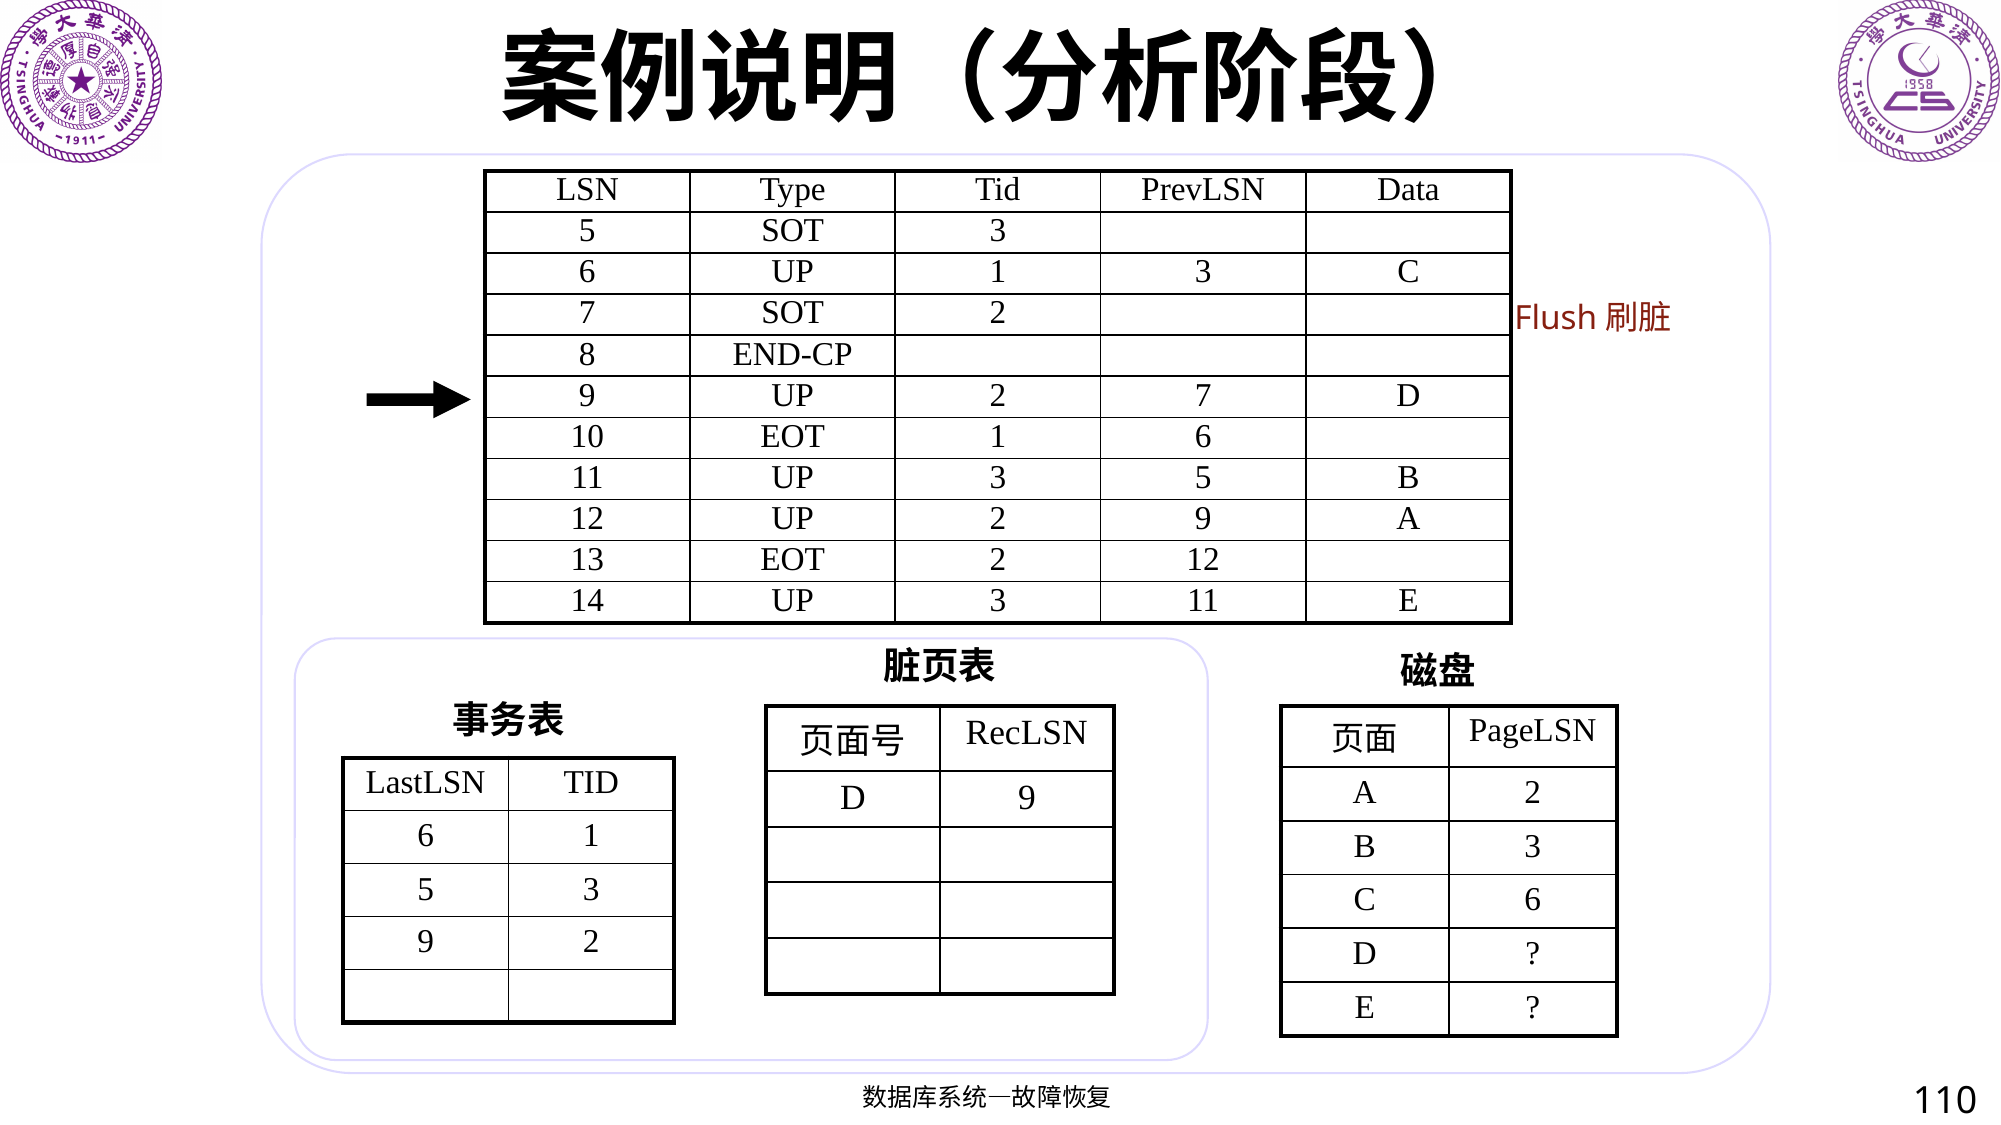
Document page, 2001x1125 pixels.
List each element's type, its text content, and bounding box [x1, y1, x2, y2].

table_cell 5 [487, 213, 689, 252]
table_cell 9 [345, 917, 508, 969]
table_cell 12 [487, 500, 689, 540]
table_header 页面号 [768, 708, 939, 770]
table_cell ? [1450, 929, 1615, 981]
table_cell [1307, 295, 1499, 334]
table_cell UP [691, 459, 894, 499]
text_box 脏页表 [868, 634, 1012, 695]
table_cell 12 [1101, 541, 1305, 581]
text_box 事务表 [437, 688, 580, 749]
table_cell [768, 939, 939, 992]
table_header PrevLSN [1101, 173, 1305, 211]
table_cell SOT [691, 295, 894, 334]
table_cell 2 [896, 295, 1100, 334]
table_header RecLSN [941, 708, 1112, 770]
table_cell 6 [1101, 418, 1305, 458]
table_cell 5 [345, 864, 508, 916]
table_cell 9 [1101, 500, 1305, 540]
table_cell C [1307, 254, 1509, 293]
table_cell 2 [896, 500, 1100, 540]
table_cell 3 [896, 213, 1100, 252]
table_cell 3 [509, 864, 672, 916]
text_box [366, 393, 471, 406]
table_cell D [1283, 929, 1448, 981]
table_cell [1307, 336, 1509, 375]
slide_number 110 [1898, 1069, 2000, 1125]
table_header Type [691, 173, 894, 211]
table_cell 3 [1101, 254, 1305, 293]
table_cell A [1307, 500, 1509, 540]
footer 数据库系统—故障恢复 [670, 1073, 1304, 1125]
table_cell UP [691, 377, 894, 417]
picture [1838, 0, 2000, 162]
table_cell SOT [691, 213, 894, 252]
table_header LastLSN [345, 760, 508, 810]
table_cell 9 [487, 377, 689, 417]
table_cell 1 [896, 254, 1100, 293]
table_cell [1101, 336, 1305, 375]
table_cell D [1307, 377, 1509, 417]
table_cell [345, 970, 508, 1020]
table_cell [1307, 418, 1509, 458]
table_cell 2 [509, 917, 672, 969]
table_cell [1101, 213, 1305, 252]
text_box 磁盘 [1386, 639, 1512, 700]
table_cell [1307, 541, 1509, 581]
table_cell EOT [691, 541, 894, 581]
table_header 页面 [1283, 708, 1448, 766]
table_cell 6 [1450, 875, 1615, 927]
table_cell [768, 828, 939, 881]
table_header LSN [487, 173, 689, 211]
table_cell 13 [487, 541, 689, 581]
table_cell 8 [487, 336, 689, 375]
table_cell [896, 336, 1100, 375]
table_cell C [1283, 875, 1448, 927]
table_cell B [1307, 459, 1509, 499]
picture [0, 0, 162, 163]
table_cell 10 [487, 418, 689, 458]
table_cell 2 [896, 541, 1100, 581]
table_cell ? [1450, 983, 1615, 1034]
table_cell 5 [1101, 459, 1305, 499]
table_cell EOT [691, 418, 894, 458]
table_header PageLSN [1450, 708, 1615, 766]
table_cell A [1283, 768, 1448, 820]
table_cell [941, 828, 1112, 881]
table_cell [1101, 295, 1305, 334]
table_cell E [1283, 983, 1448, 1034]
text_box Flush刷脏 [1499, 289, 1687, 344]
table_cell 1 [896, 418, 1100, 458]
text_box [261, 154, 1771, 1074]
table_cell 11 [487, 459, 689, 499]
table_cell 3 [896, 459, 1100, 499]
table_cell 1 [509, 811, 672, 863]
table_cell [941, 939, 1112, 992]
table_cell 7 [1101, 377, 1305, 417]
table_cell 14 [487, 582, 689, 621]
table_cell 3 [1450, 822, 1615, 874]
table_cell D [768, 772, 939, 826]
table_cell 7 [487, 295, 689, 334]
table_cell [1307, 213, 1509, 252]
table_cell [509, 970, 672, 1020]
table_cell B [1283, 822, 1448, 874]
table_cell 2 [896, 377, 1100, 417]
table_cell [768, 883, 939, 937]
table_header TID [509, 760, 672, 810]
table_cell 3 [896, 582, 1100, 621]
table_cell [941, 883, 1112, 937]
title 案例说明（分析阶段） [172, 17, 1828, 130]
table_cell 2 [1450, 768, 1615, 820]
table_cell 6 [345, 811, 508, 863]
table_cell 9 [941, 772, 1112, 826]
table_cell UP [691, 254, 894, 293]
table_cell END-CP [691, 336, 894, 375]
table_header Data [1307, 173, 1509, 211]
text_box [294, 638, 1208, 1061]
table_cell 6 [487, 254, 689, 293]
table_cell UP [691, 500, 894, 540]
table_cell E [1307, 582, 1509, 621]
table_header Tid [896, 173, 1100, 211]
table_cell UP [691, 582, 894, 621]
table_cell 11 [1101, 582, 1305, 621]
